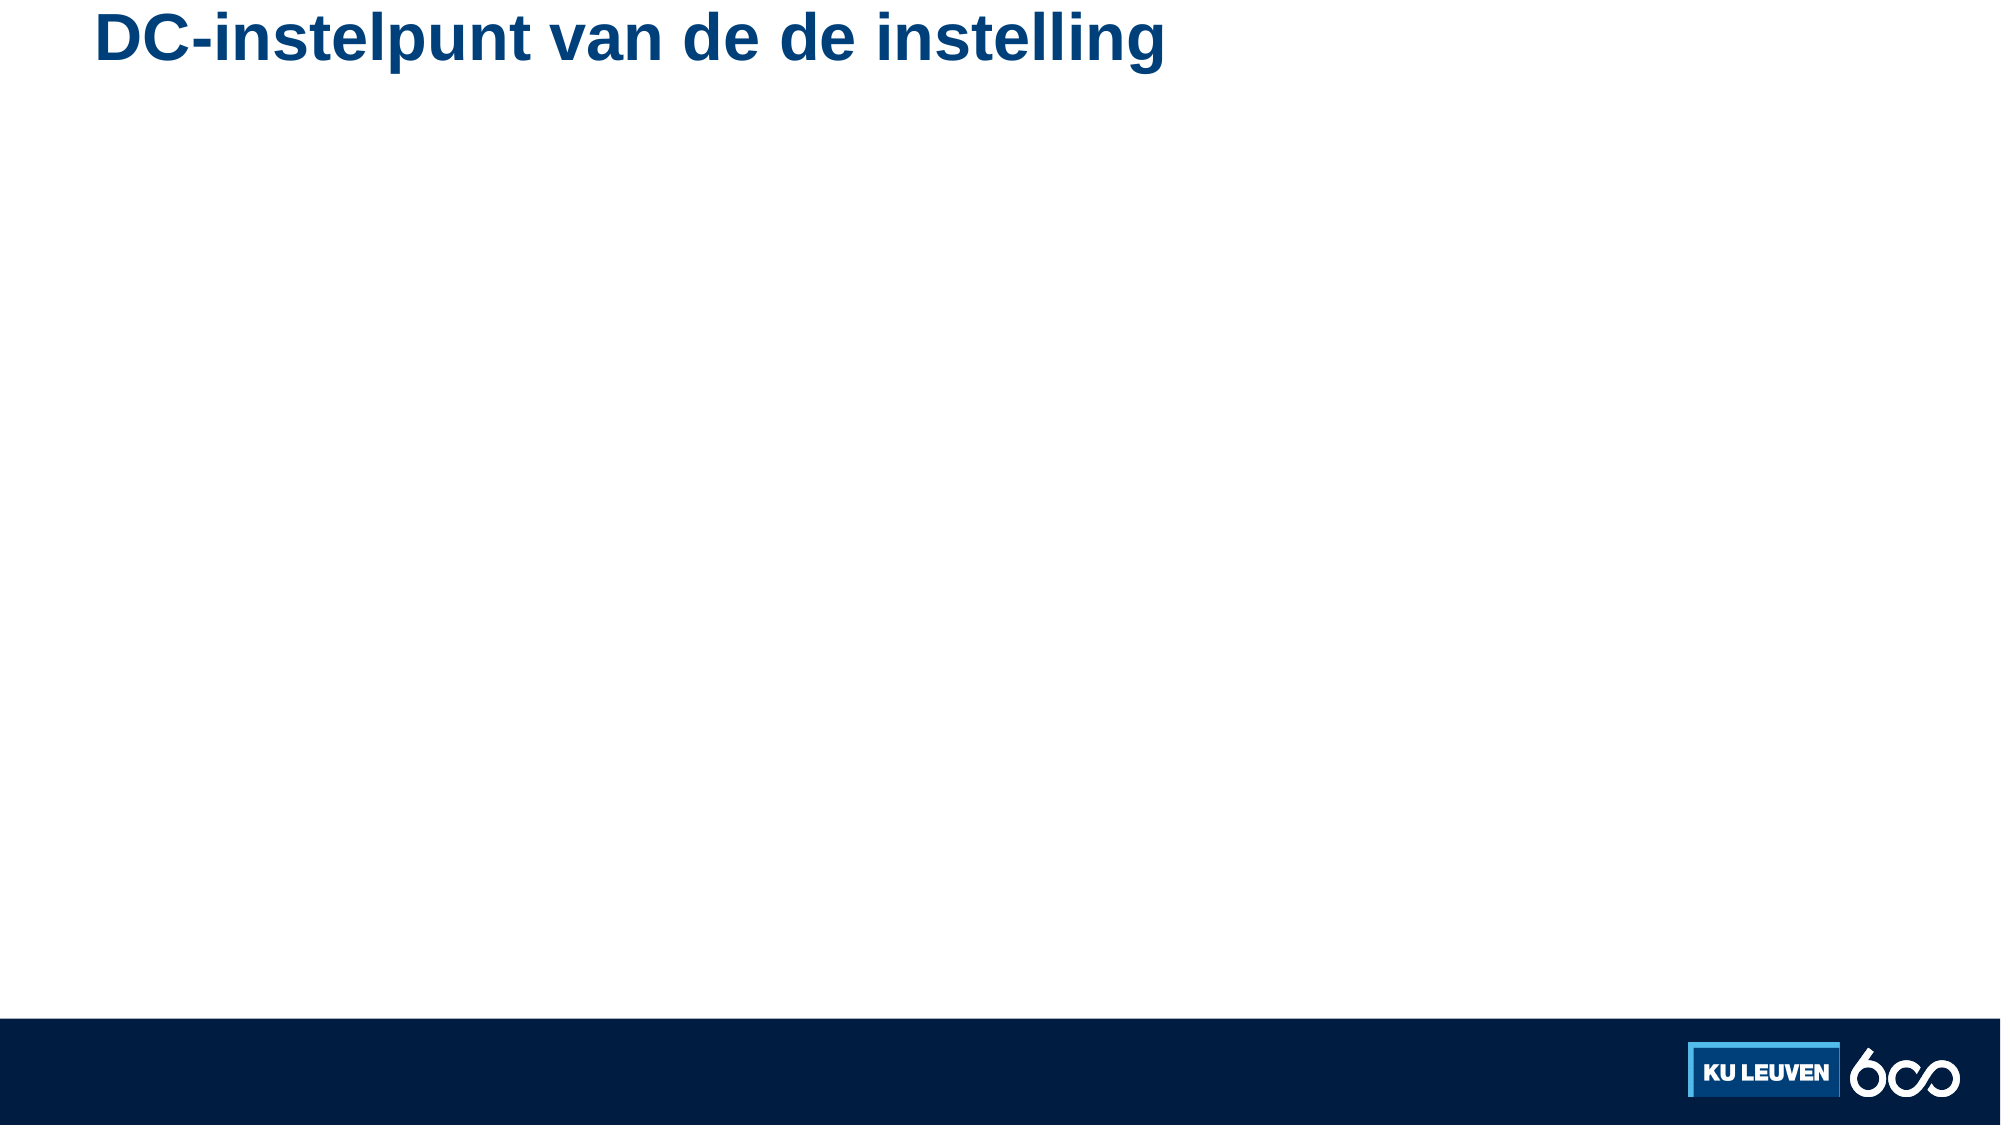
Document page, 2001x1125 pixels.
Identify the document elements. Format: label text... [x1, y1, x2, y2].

title DC-instelpunt van de de instelling [94, 2, 1906, 110]
picture [1688, 1042, 1960, 1097]
